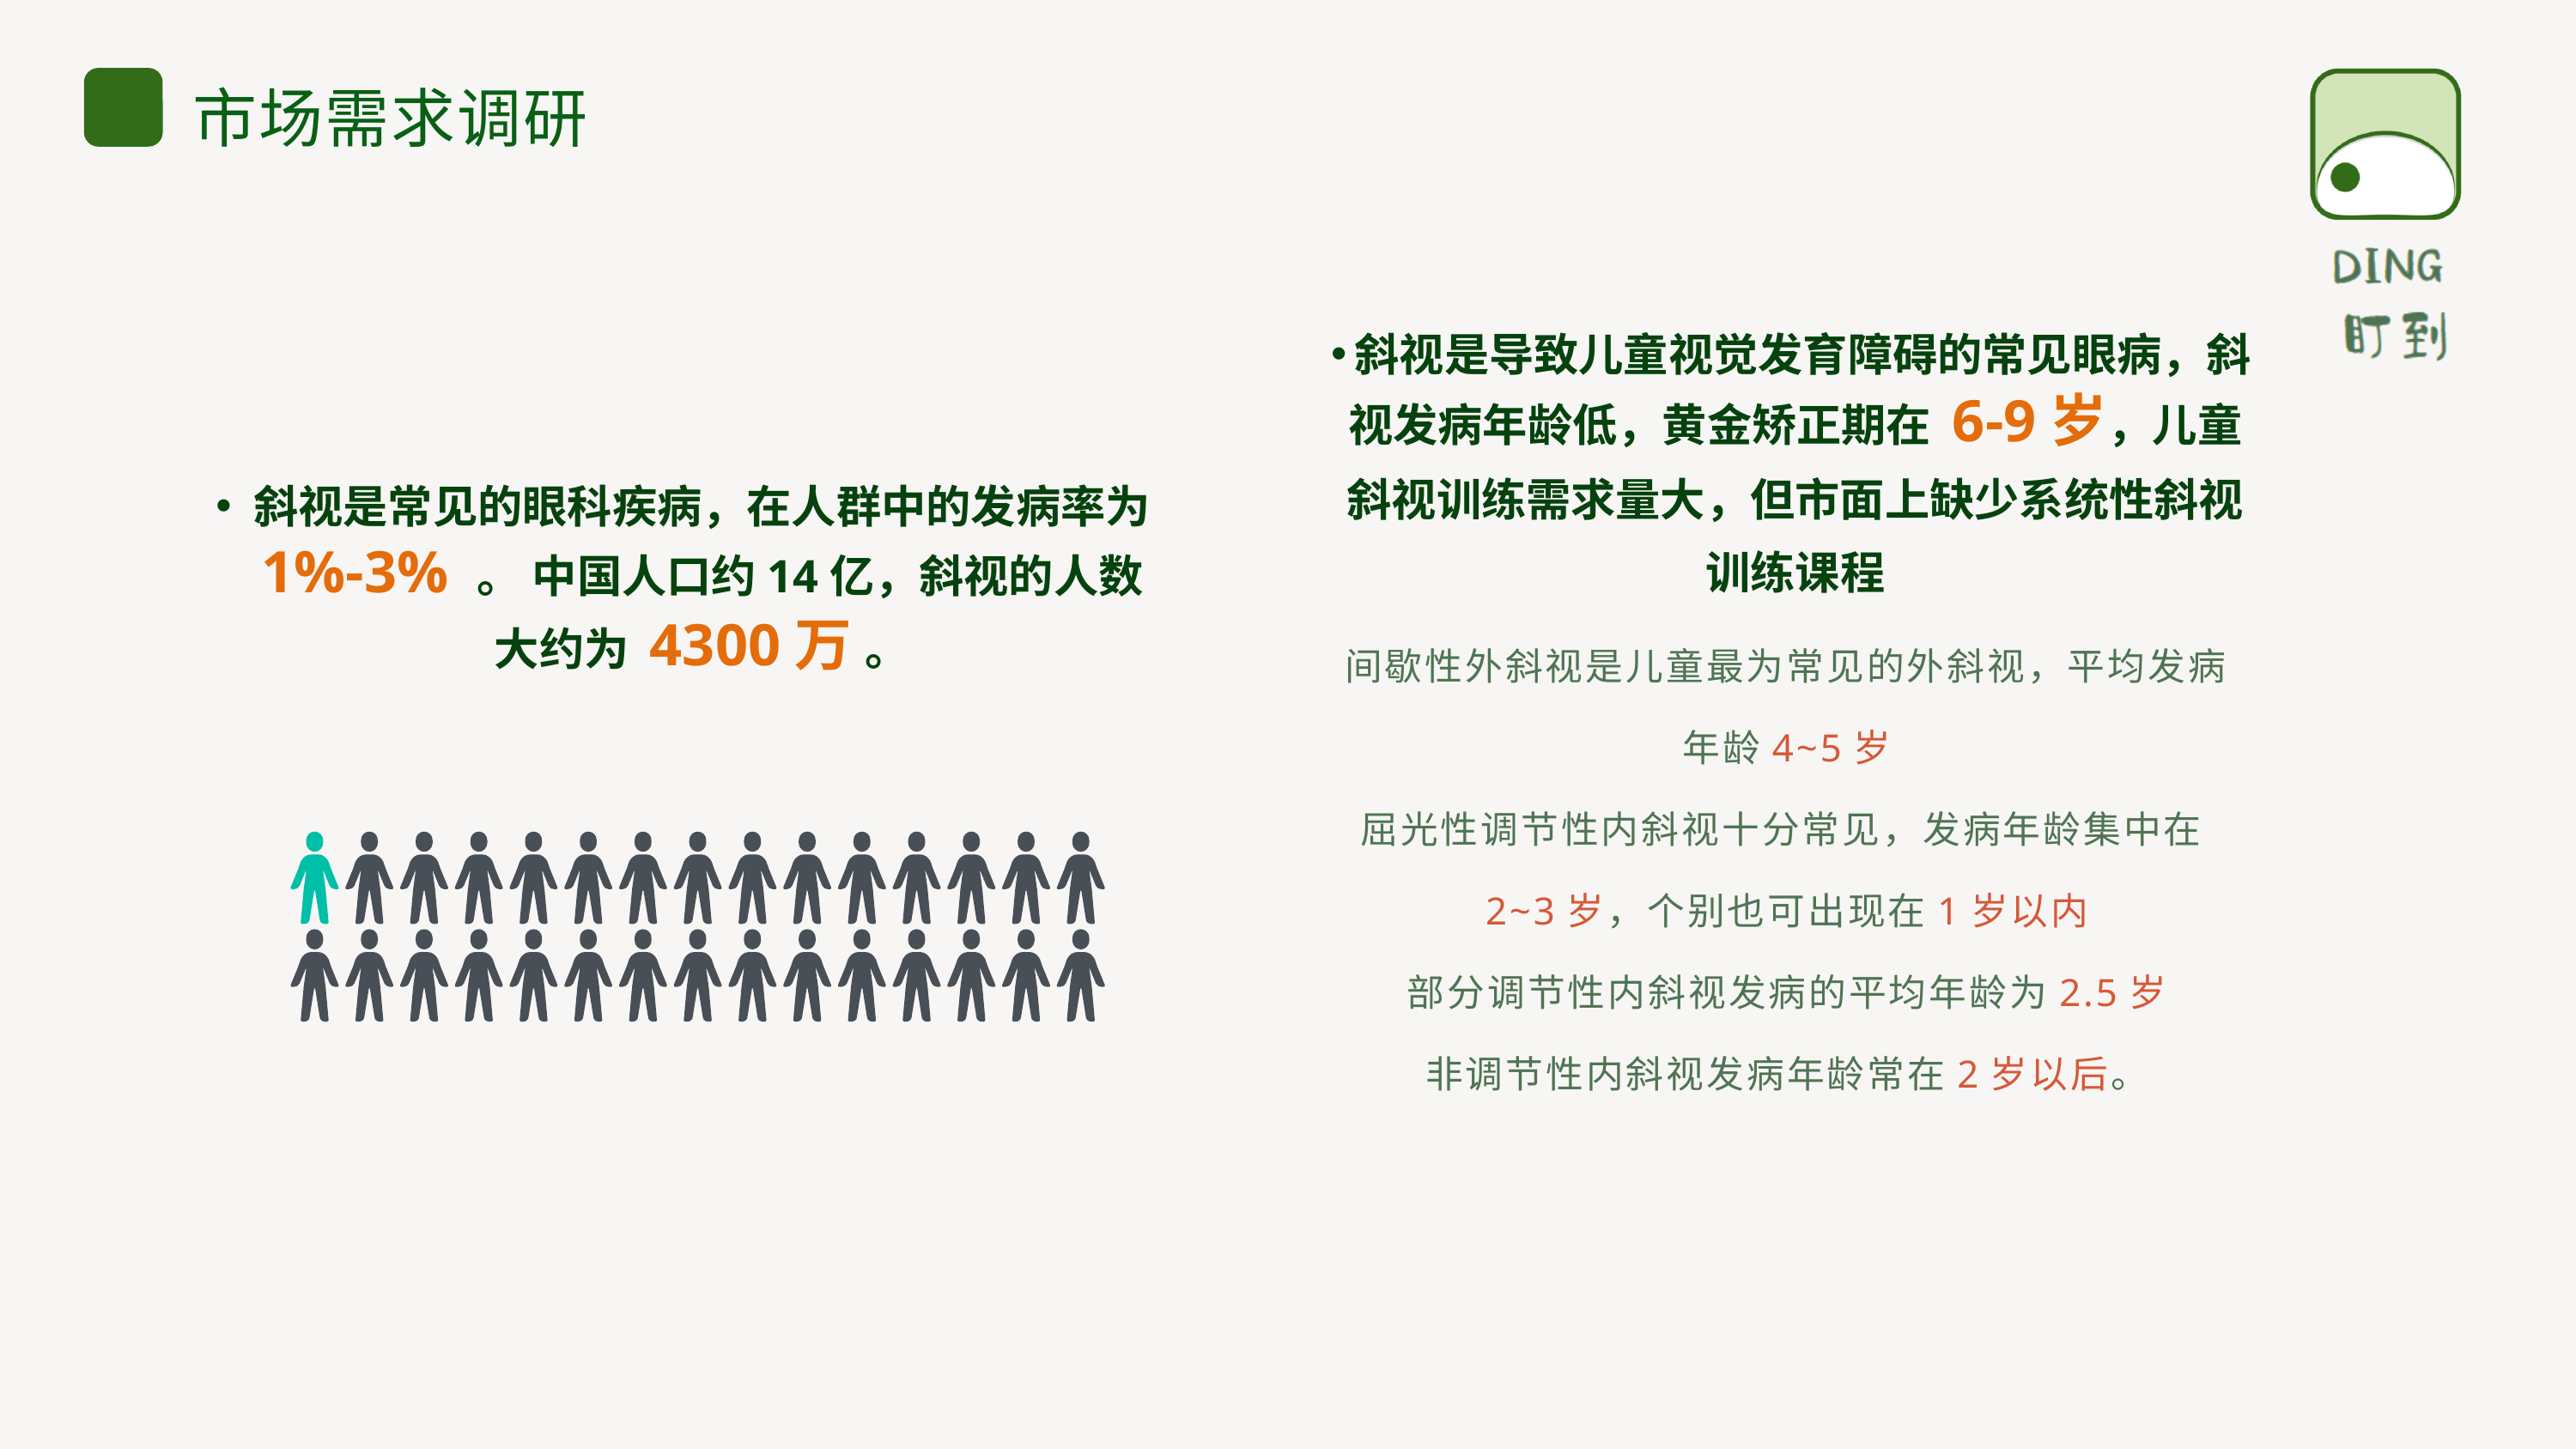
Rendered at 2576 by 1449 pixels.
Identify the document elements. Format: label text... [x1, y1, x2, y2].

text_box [289, 831, 1106, 1022]
picture [2283, 55, 2484, 378]
text_box [83, 68, 163, 147]
text_box 间歇性外斜视是儿童最为常见的外斜视，平均发病年龄4~5岁 屈光性调节性内斜视十分常见，发病年龄集中在2~3岁，个别也可出现在1岁以内 部分调节性内斜视发病的平均年龄为2.5岁 非调节性内斜视发病年龄常在2岁以后。 [1288, 606, 2248, 1181]
text_box 市场需求调研 [192, 37, 1008, 155]
text_box 斜视是常见的眼科疾病，在人群中的发病率为 1%-3% 。 中国人口约14亿，斜视的人数大约为 4300万 。 [172, 458, 1157, 748]
text_box 斜视是导致儿童视觉发育障碍的常见眼病，斜视发病年龄低，黄金矫正期在 6-9岁，儿童斜视训练需求量大，但市面上缺少系统性斜视训练课程 [1330, 307, 2260, 606]
